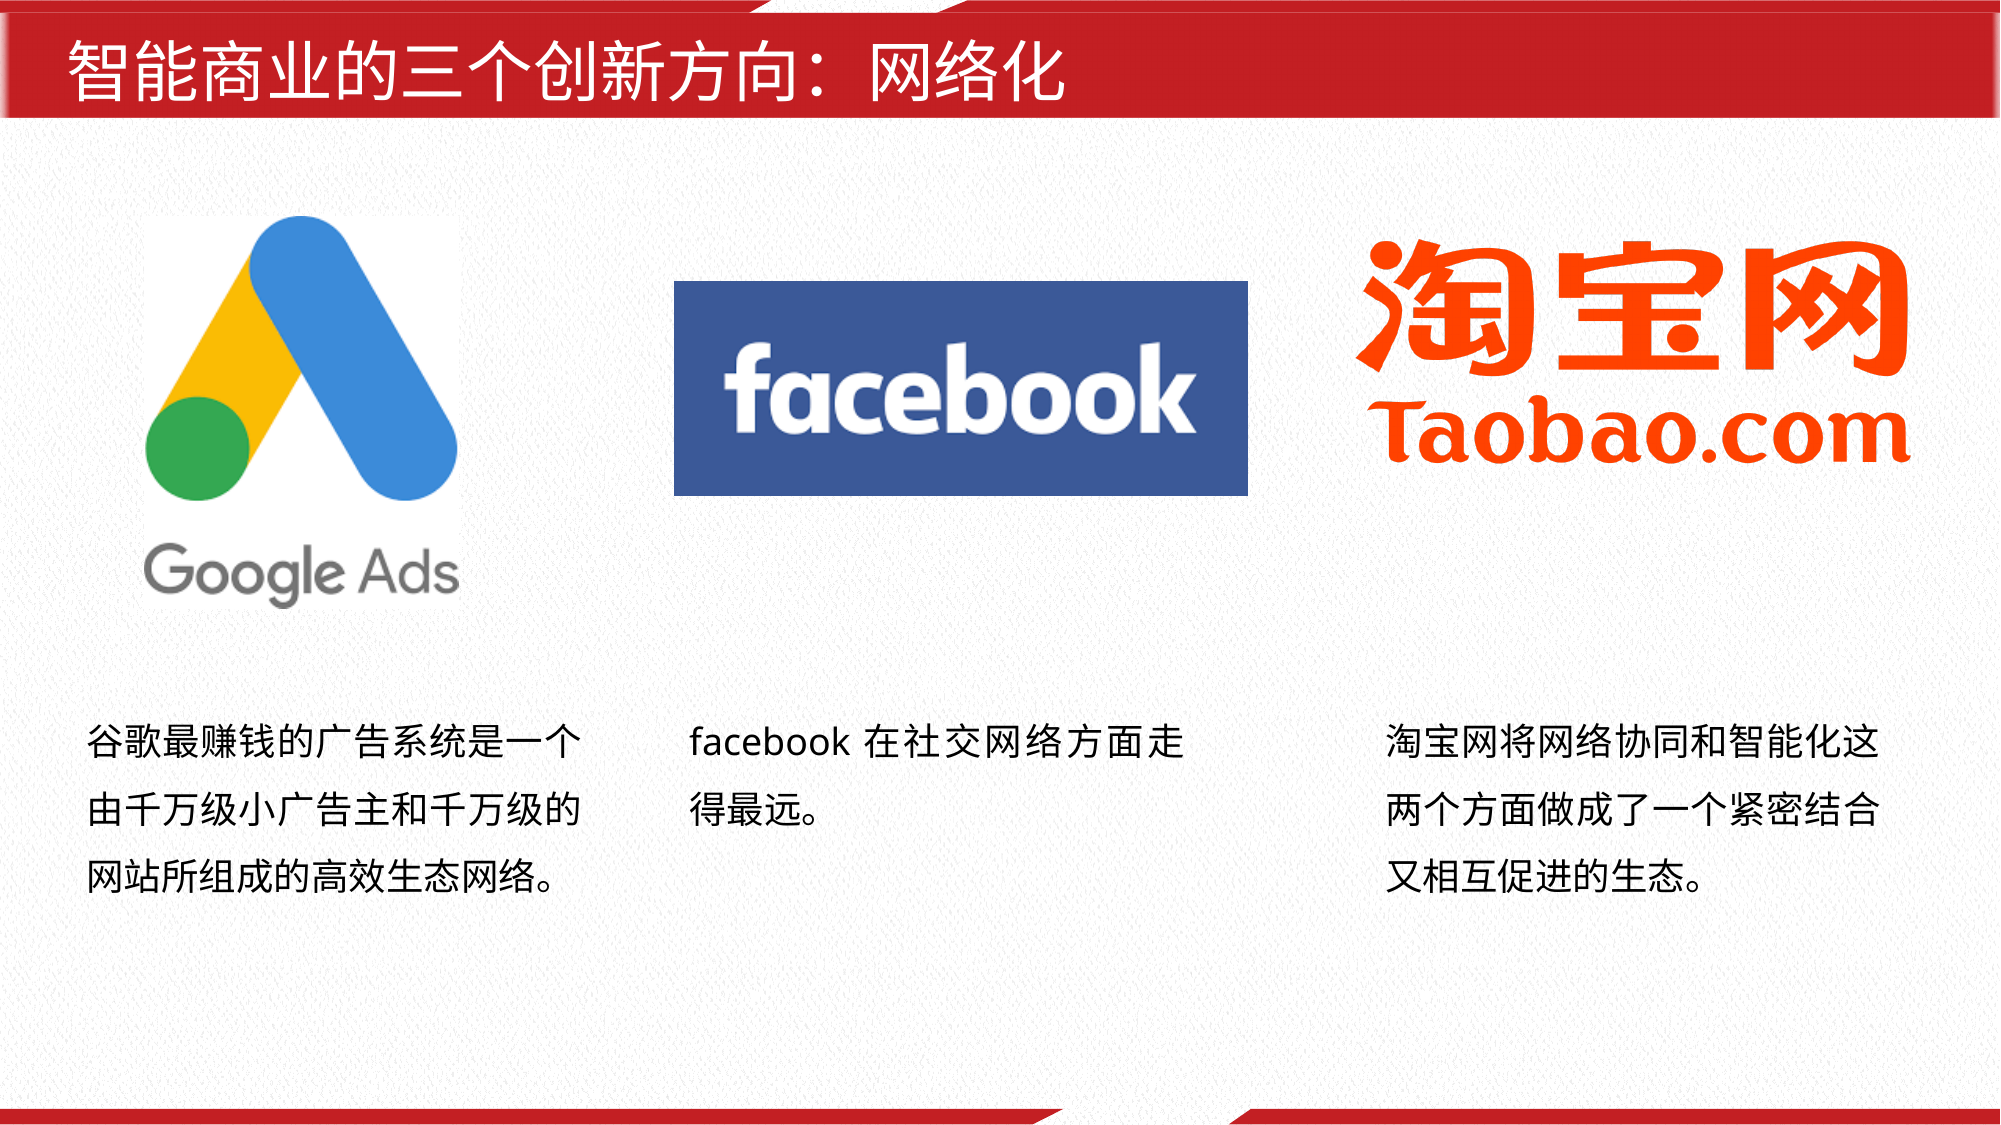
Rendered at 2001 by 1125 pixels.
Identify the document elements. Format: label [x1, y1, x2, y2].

picture [1351, 233, 1915, 469]
text_box [0, 118, 2000, 1125]
picture [674, 281, 1248, 496]
text_box [0, 0, 2000, 12]
picture [144, 216, 459, 609]
picture [0, 12, 2000, 118]
